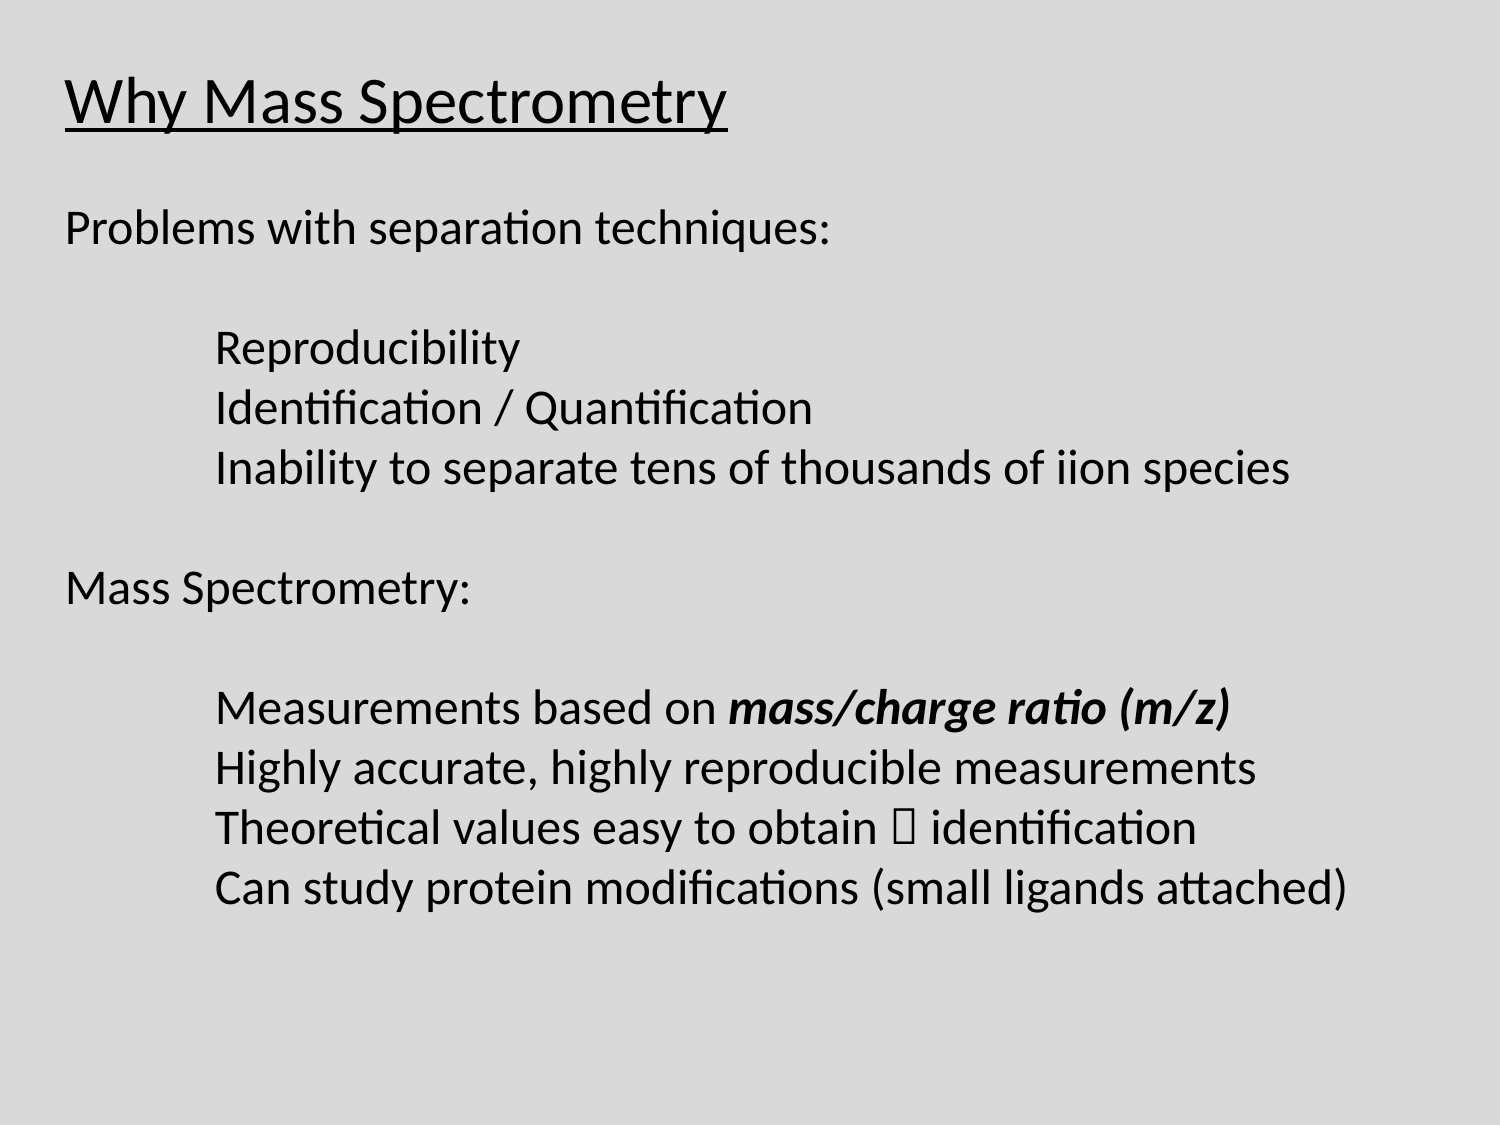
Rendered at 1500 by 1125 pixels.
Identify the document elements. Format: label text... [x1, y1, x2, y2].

text_box Problems with separation techniques: Reproducibility Identification / Quantification Inability to separate tens of thousands of iion species Mass Spectrometry: Measurements based on mass/charge ratio (m/z) Highly accurate, highly reproducible measurements Theoretical values easy to obtain  identification Can study protein modifications (small ligands attached) [49, 187, 1475, 983]
text_box Why Mass Spectrometry [50, 49, 1438, 145]
